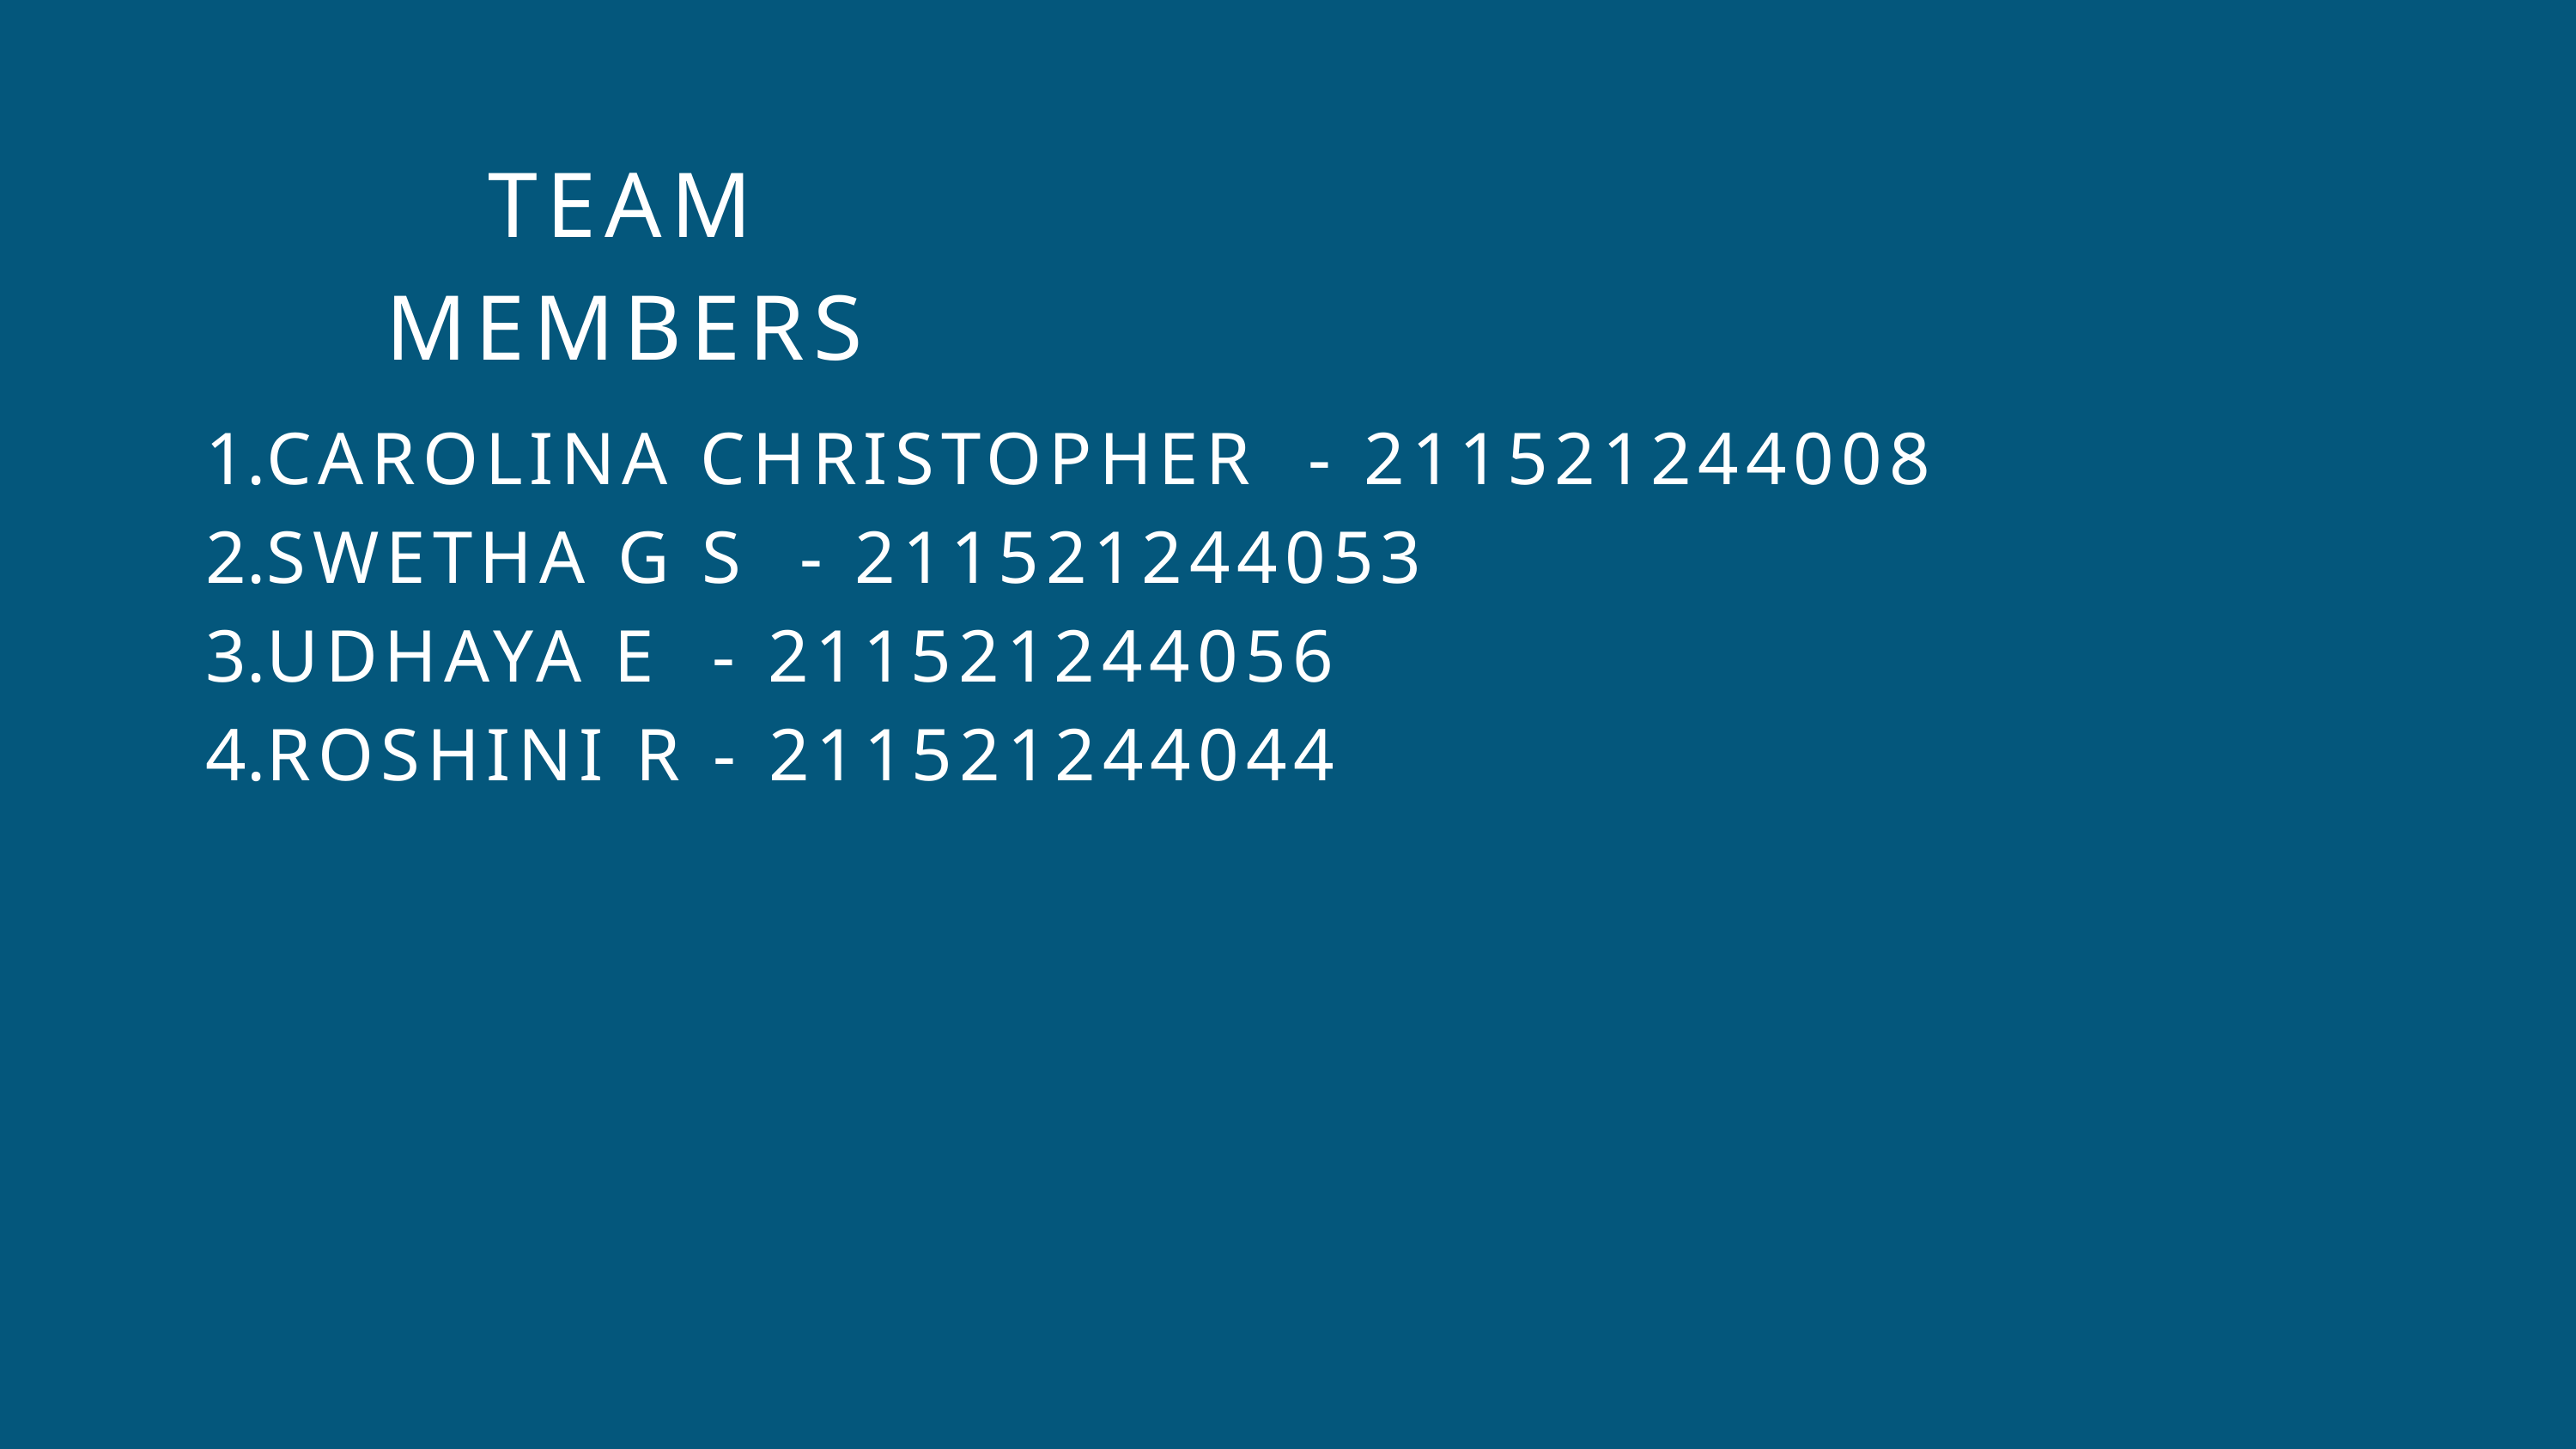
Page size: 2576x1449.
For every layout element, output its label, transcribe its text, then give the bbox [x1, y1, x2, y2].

text_box TEAM MEMBERS [236, 131, 1012, 379]
text_box CAROLINA CHRISTOPHER - 211521244008 SWETHA G S - 211521244053 UDHAYA E - 211521244056 ROSHINI R - 211521244044 [144, 400, 1943, 1289]
